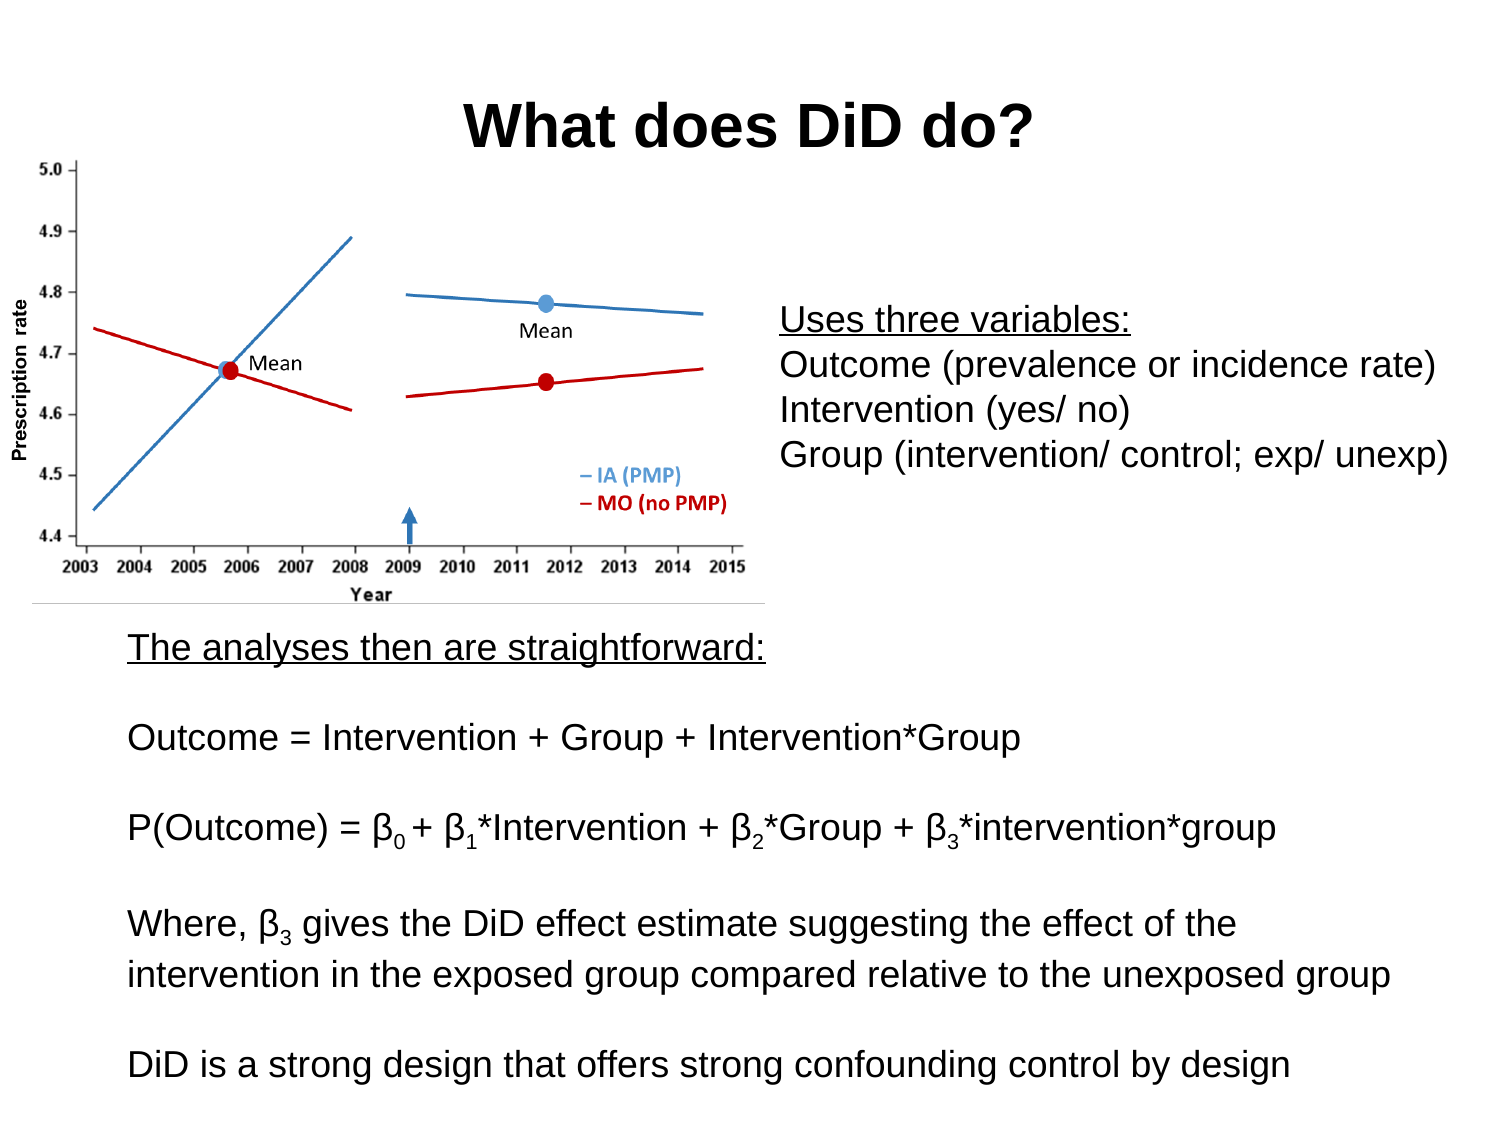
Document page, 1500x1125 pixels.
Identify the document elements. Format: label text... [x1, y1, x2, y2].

text_box The analyses then are straightforward: Outcome = Intervention + Group + Intervention*Group P(Outcome) = β0 + β1*Intervention + β2*Group + β3*intervention*group Where, β3 gives the DiD effect estimate suggesting the effect of the intervention in the exposed group compared relative to the unexposed group DiD is a strong design that offers strong confounding control by design [112, 615, 1417, 1093]
text_box What does DiD do? [0, 53, 1500, 202]
text_box Uses three variables: Outcome (prevalence or incidence rate) Intervention (yes/ no) Group (intervention/ control; exp/ unexp) [768, 287, 1468, 528]
picture [0, 142, 765, 616]
